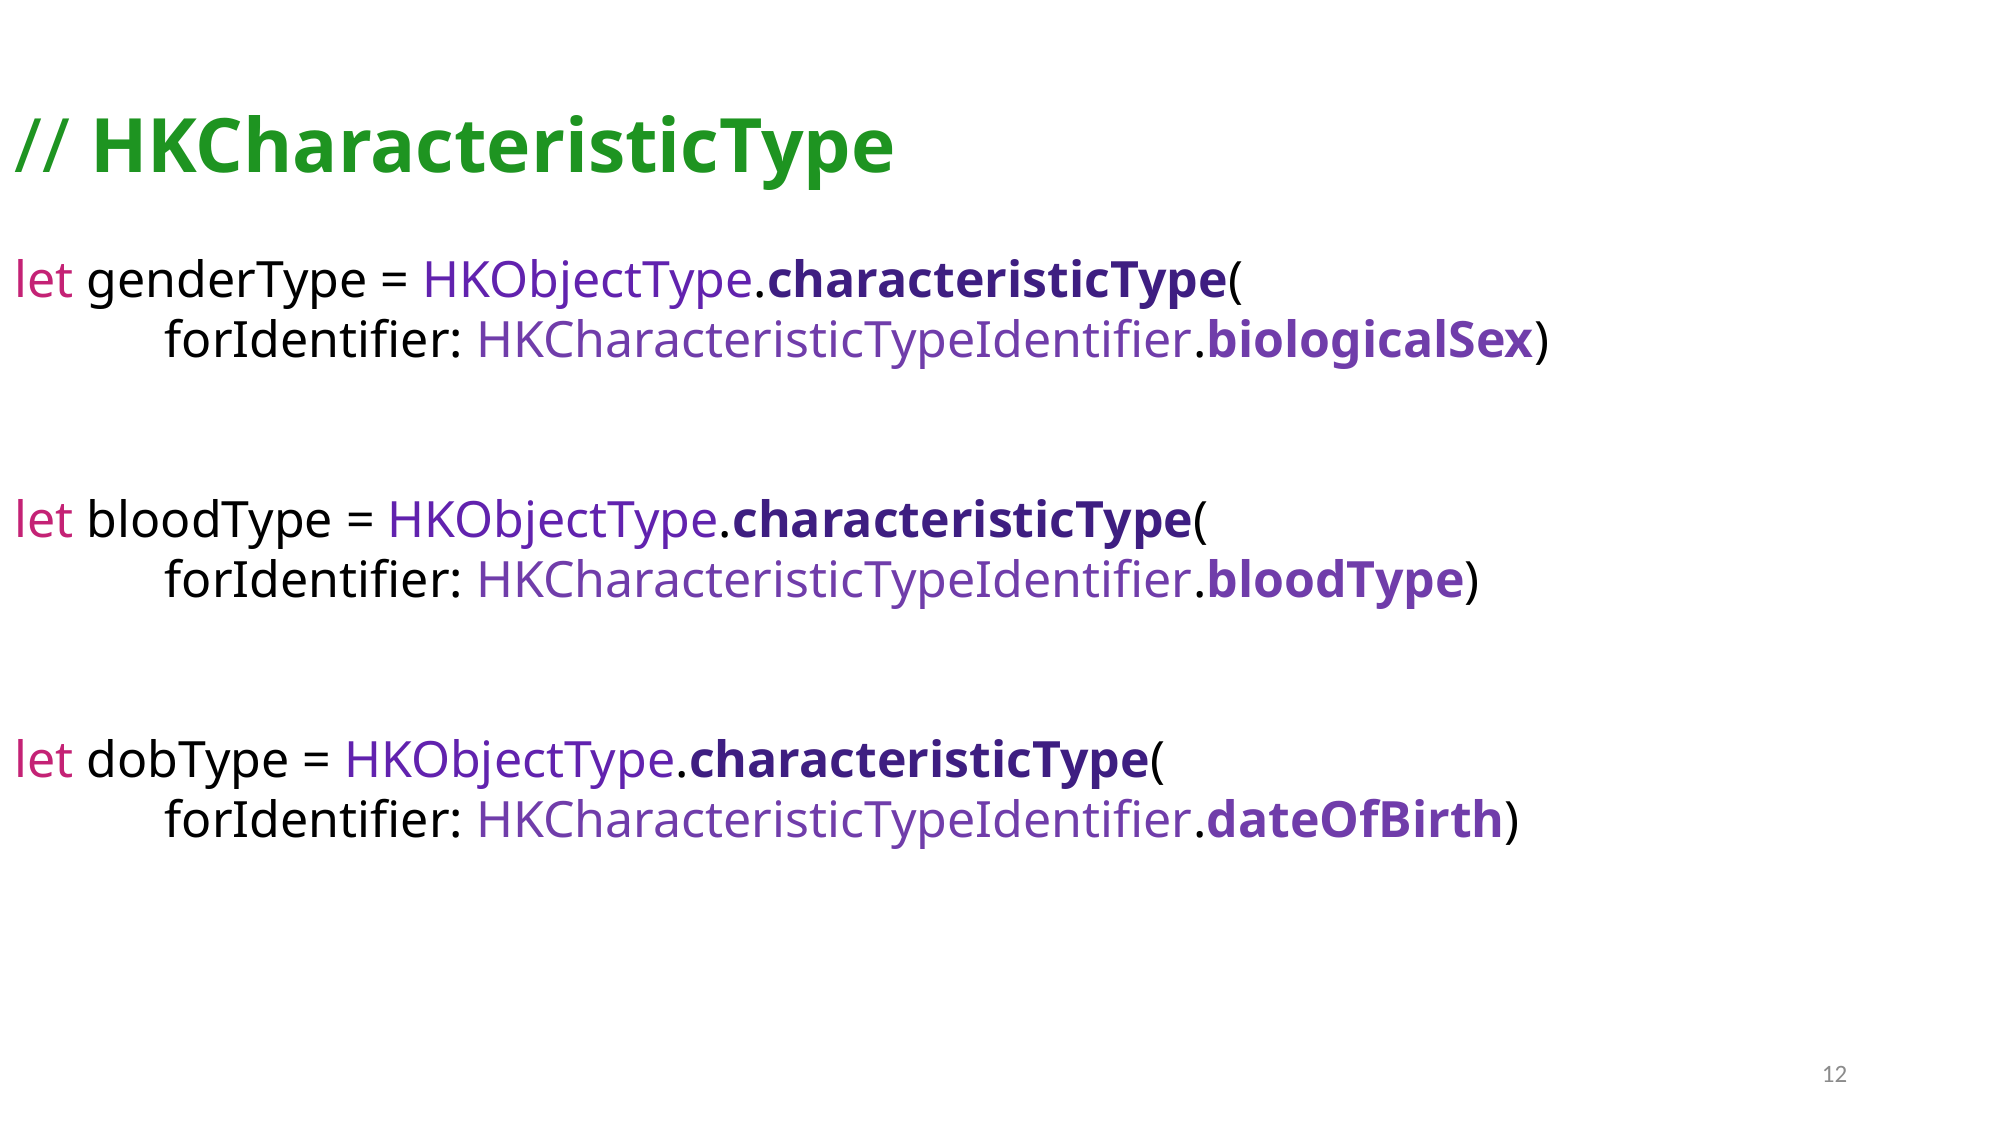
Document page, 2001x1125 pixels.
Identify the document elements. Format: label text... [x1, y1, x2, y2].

slide_number 12 [1412, 1042, 1863, 1103]
text_box // HKCharacteristicType let genderType = HKObjectType.characteristicType( forIdentifier: HKCharacteristicTypeIdentifier.biologicalSex) let bloodType = HKObjectType.characteristicType( forIdentifier: HKCharacteristicTypeIdentifier.bloodType) let dobType = HKObjectType.characteristicType( forIdentifier: HKCharacteristicTypeIdentifier.dateOfBirth) [0, 0, 2000, 855]
